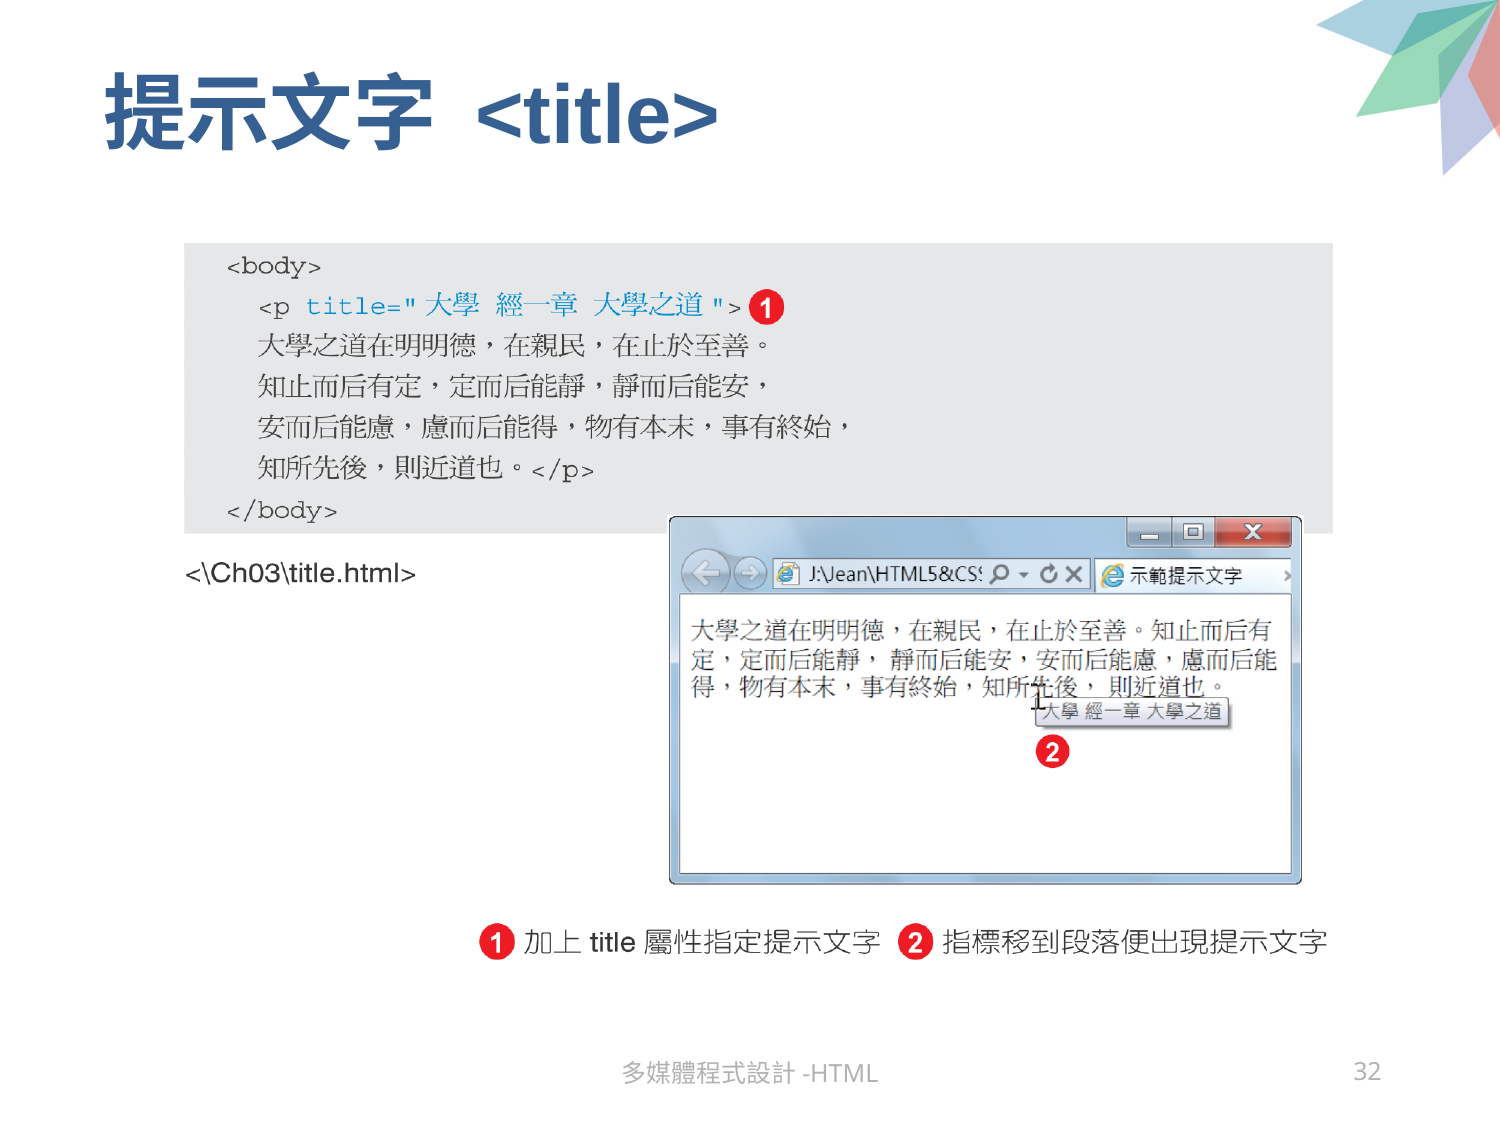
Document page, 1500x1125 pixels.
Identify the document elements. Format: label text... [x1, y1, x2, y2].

slide_number 32 [1059, 1042, 1397, 1103]
picture [0, 0, 1500, 1125]
footer 多媒體程式設計-HTML [496, 1042, 1004, 1103]
title 提示文字 <title> [88, 7, 1397, 213]
